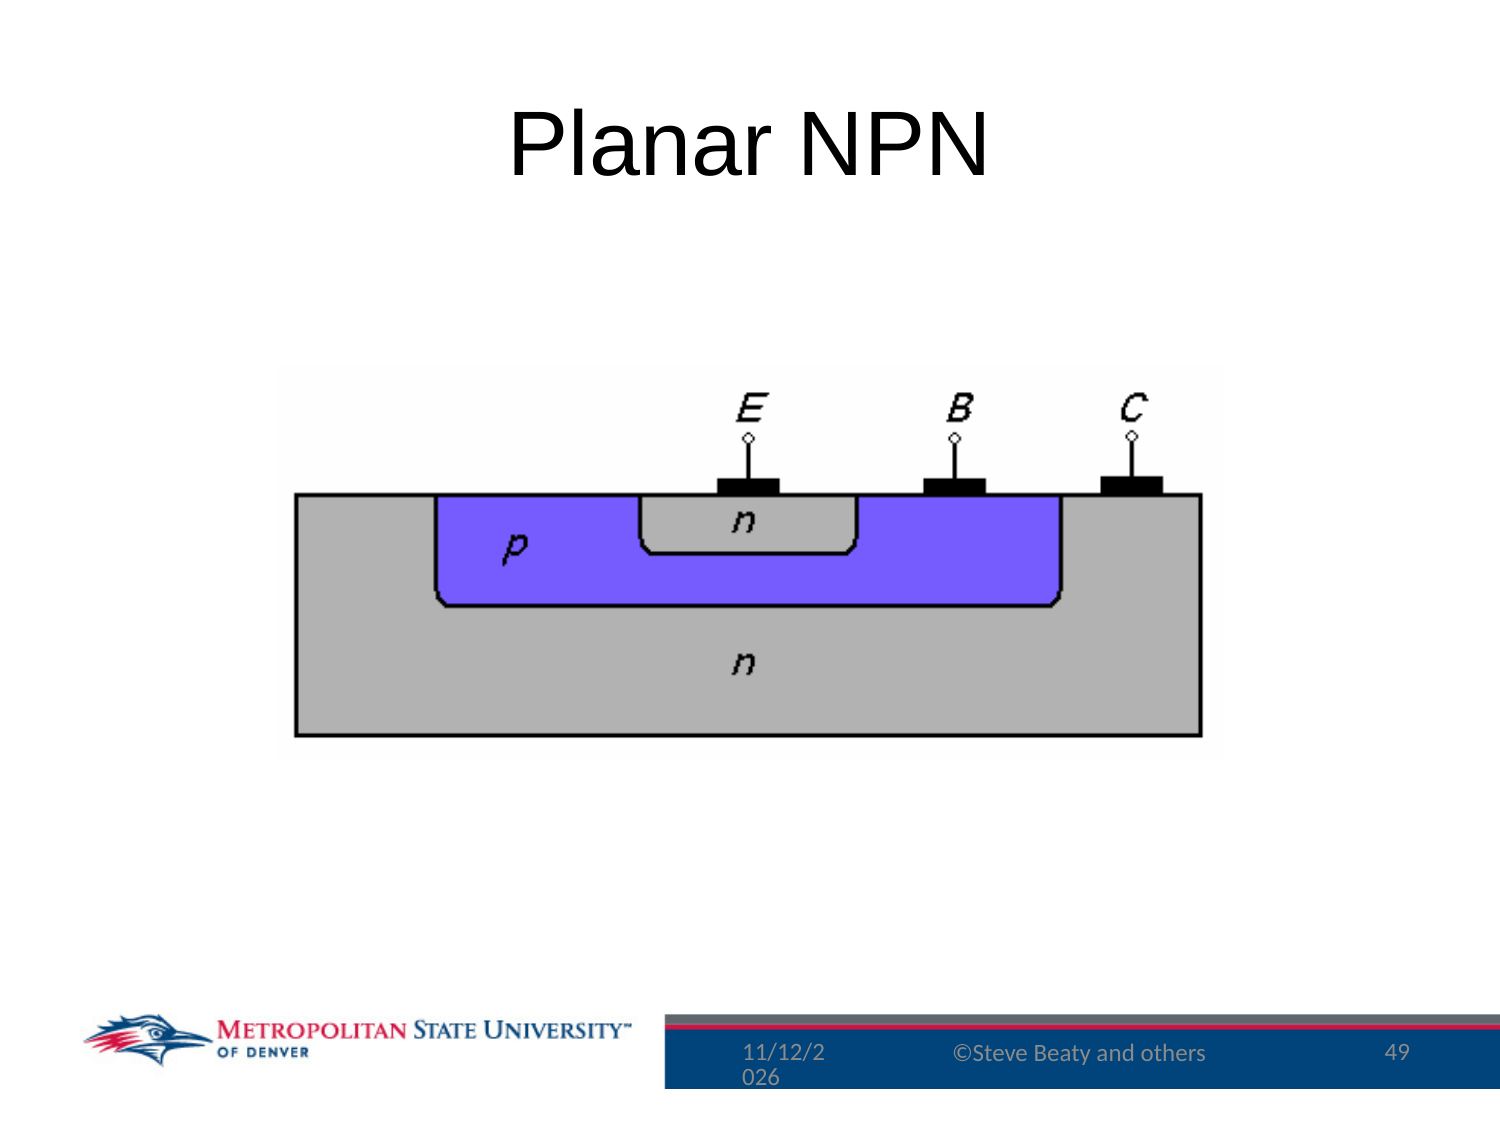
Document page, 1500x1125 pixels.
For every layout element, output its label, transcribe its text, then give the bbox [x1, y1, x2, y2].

slide_number 49 [1316, 1020, 1425, 1081]
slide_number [727, 1020, 842, 1081]
footer ©Steve Beaty and others [841, 1021, 1317, 1082]
picture [275, 366, 1225, 759]
title Planar NPN [75, 45, 1425, 233]
picture [44, 1012, 1500, 1089]
